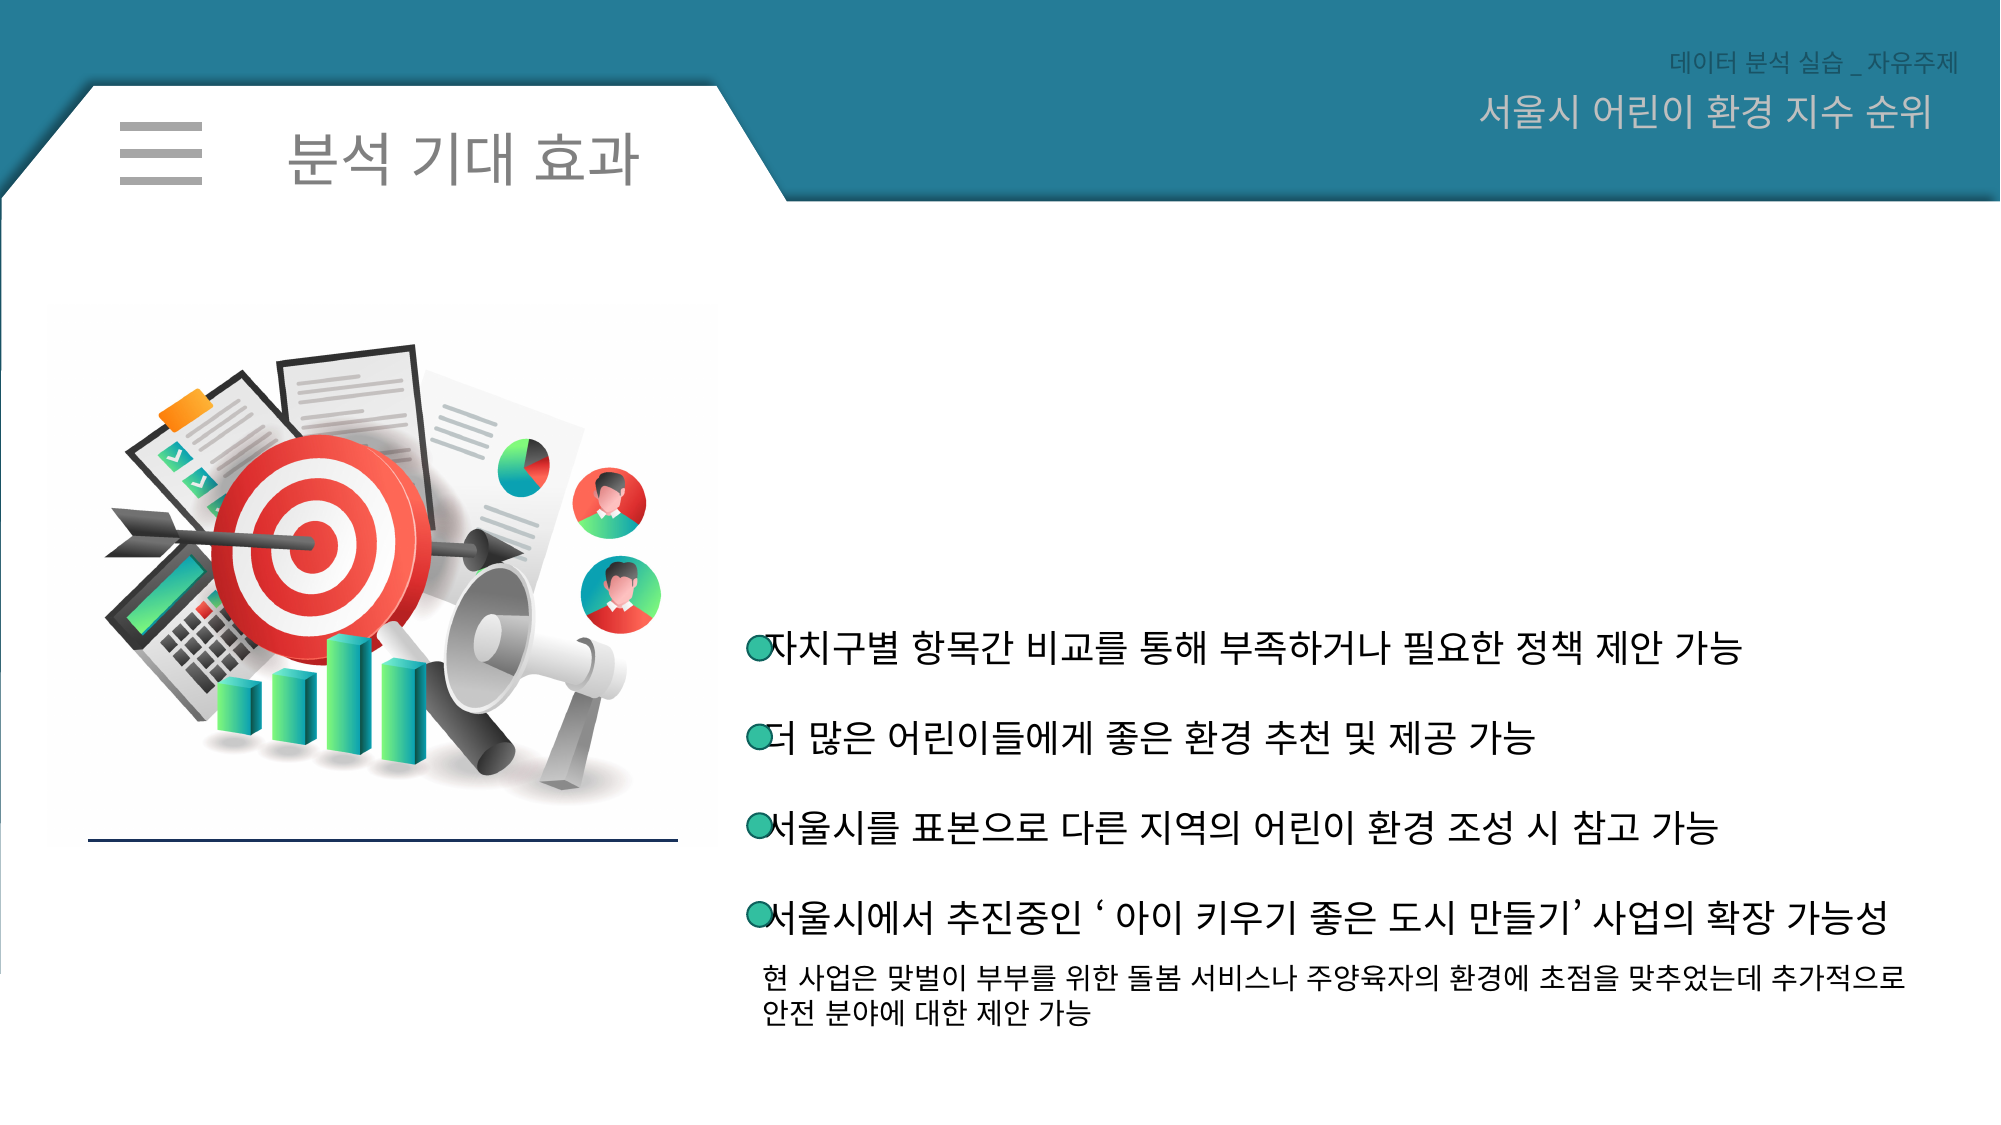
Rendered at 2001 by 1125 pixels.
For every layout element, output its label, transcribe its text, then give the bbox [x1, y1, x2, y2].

text_box [746, 901, 774, 928]
text_box 유흥주점, 범죄, 교통사고 빈도수가 많은 중구 [0, 84, 2000, 1125]
text_box 분석 기대 효과 [272, 115, 941, 201]
text_box [746, 812, 774, 840]
text_box 자치구별 항목간 비교를 통해 부족하거나 필요한 정책 제안 가능 더 많은 어린이들에게 좋은 환경 추천 및 제공 가능 서울시를 표본으로 다른 지역의 어린이 환경 조성 시 참고 가능 서울시에서 추진중인 ‘ 아이 키우기 좋은 도시 만들기’ 사업의 확장 가능성 [748, 617, 1905, 953]
text_box [746, 634, 774, 662]
text_box [746, 723, 774, 751]
text_box 서울시 어린이 환경 지수 순위 [1463, 81, 1950, 141]
text_box 현 사업은 맞벌이 부부를 위한 돌봄 서비스나 주양육자의 환경에 초점을 맞추었는데 추가적으로 안전 분야에 대한 제안 가능 [748, 953, 1930, 1038]
picture [46, 304, 719, 847]
text_box 데이터 분석 실습_자유주제 [1654, 40, 1975, 86]
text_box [120, 126, 203, 181]
